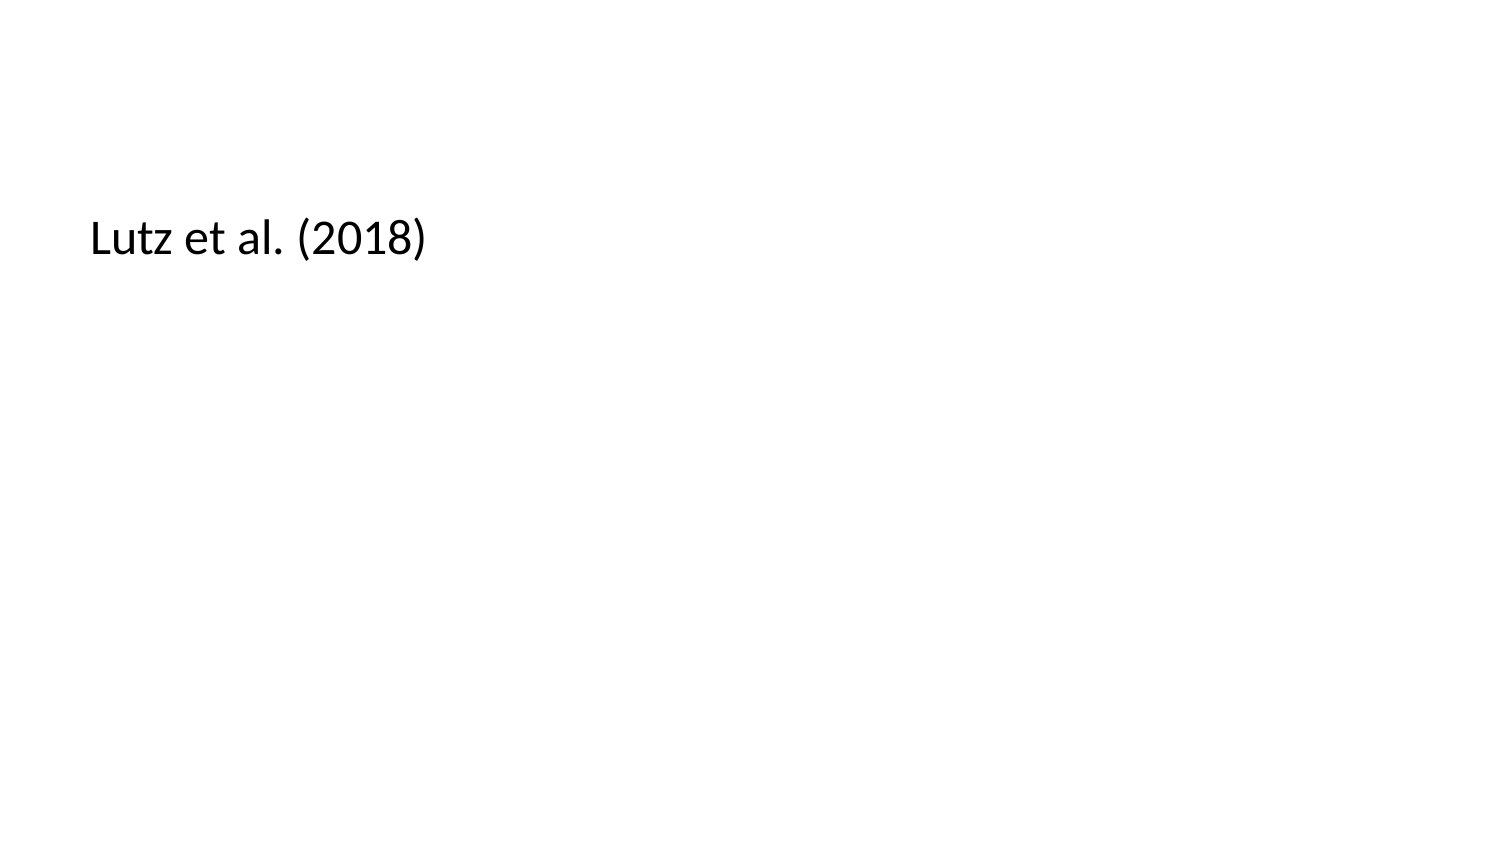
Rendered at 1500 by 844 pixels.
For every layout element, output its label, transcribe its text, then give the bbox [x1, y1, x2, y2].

list Lutz et al. (2018) [75, 196, 1425, 754]
